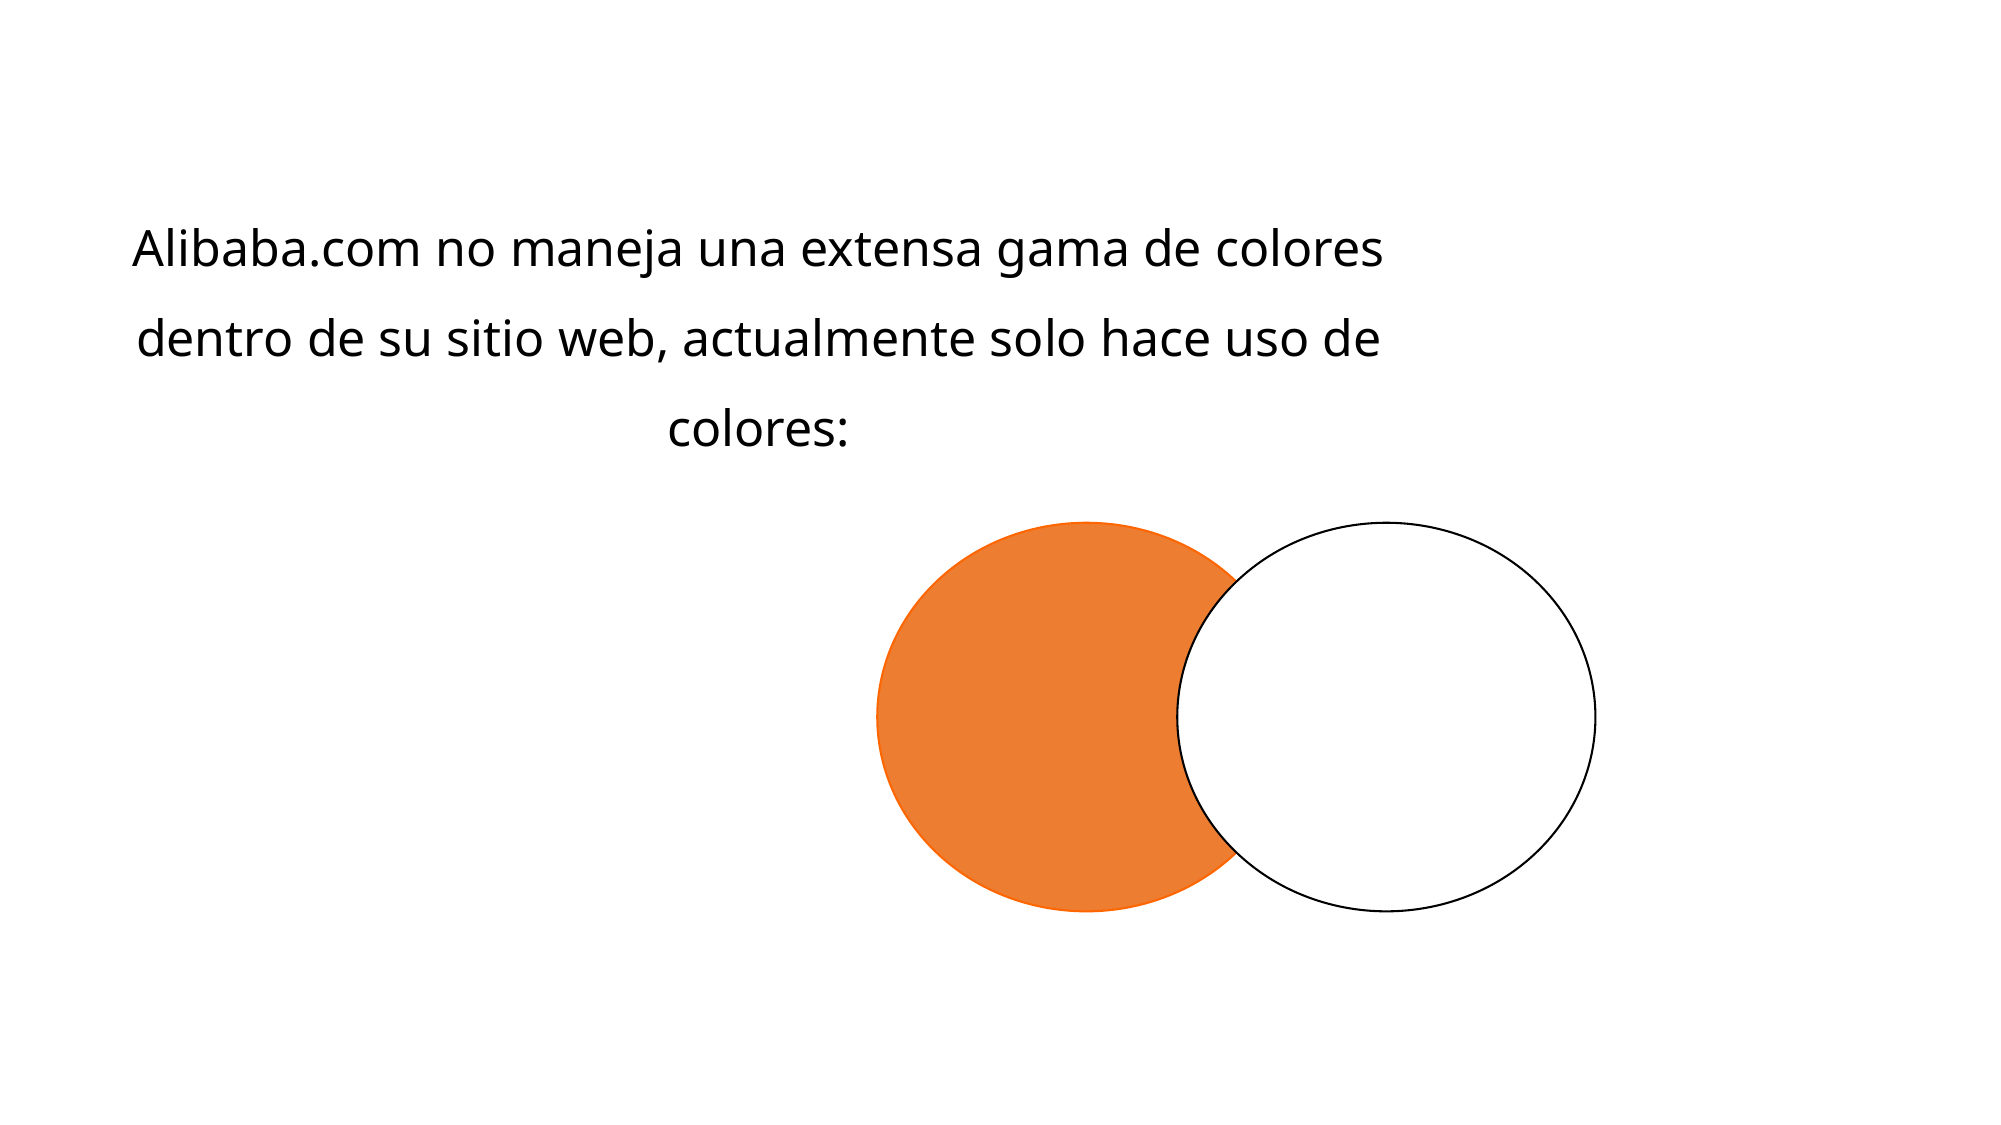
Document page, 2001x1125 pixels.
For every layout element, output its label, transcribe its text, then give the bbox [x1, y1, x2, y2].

text_box [1176, 521, 1597, 913]
text_box [876, 521, 1236, 913]
text_box Alibaba.com no maneja una extensa gama de colores dentro de su sitio web, actualmente solo hace uso de colores: [90, 179, 1428, 465]
